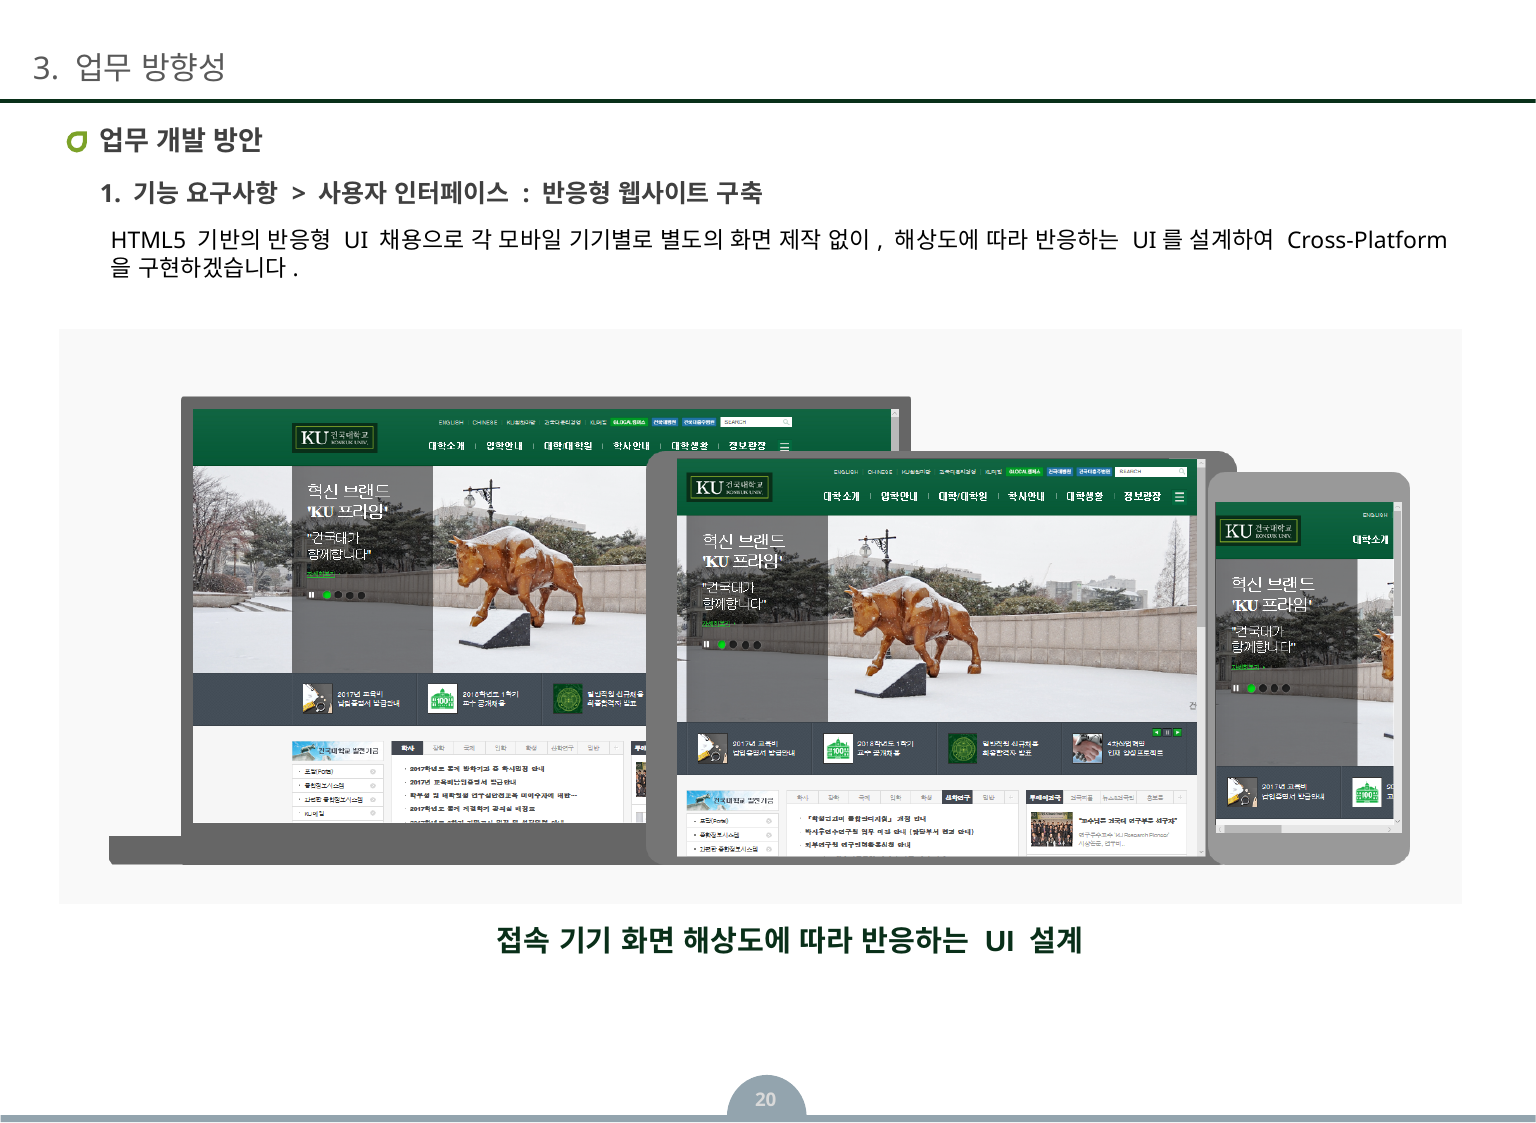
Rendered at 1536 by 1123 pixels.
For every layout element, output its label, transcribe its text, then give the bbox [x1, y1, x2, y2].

text_box 접속 기기 화면 해상도에 따라 반응하는 UI 설계 [482, 915, 1099, 966]
text_box HTML5 기반의 반응형 UI 채용으로 각 모바일 기기별로 별도의 화면 제작 없이, 해상도에 따라 반응하는 UI를 설계하여 Cross-Platform을 구현하겠습니다. [95, 218, 1485, 334]
picture [58, 329, 1463, 904]
text_box 1. 기능 요구사항 > 사용자 인터페이스 : 반응형 웹사이트 구축 [100, 177, 861, 208]
title 업무 개발 방안 [99, 123, 1534, 157]
